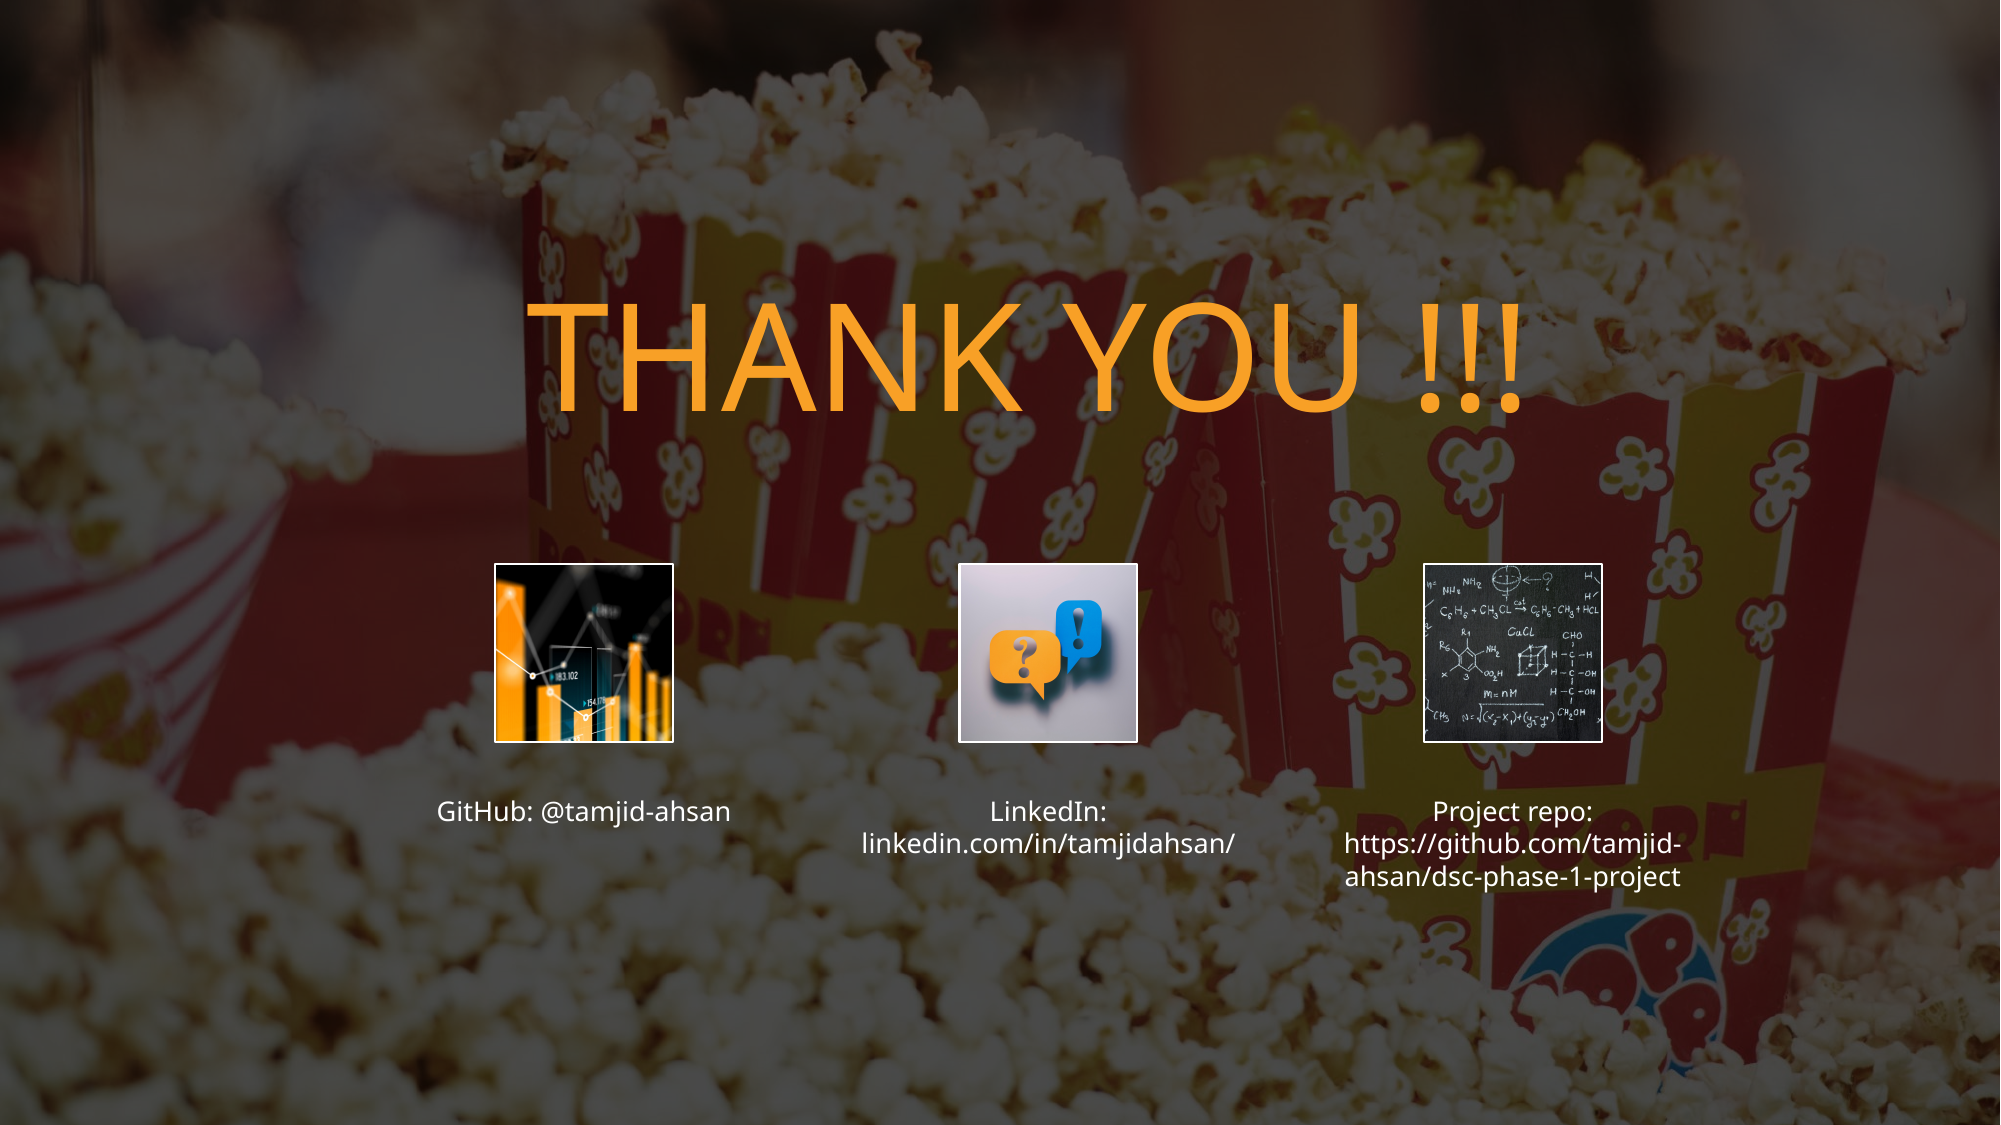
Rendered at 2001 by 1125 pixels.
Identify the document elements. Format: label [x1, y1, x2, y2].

text_box [367, 499, 1730, 977]
picture [0, 0, 2000, 1125]
